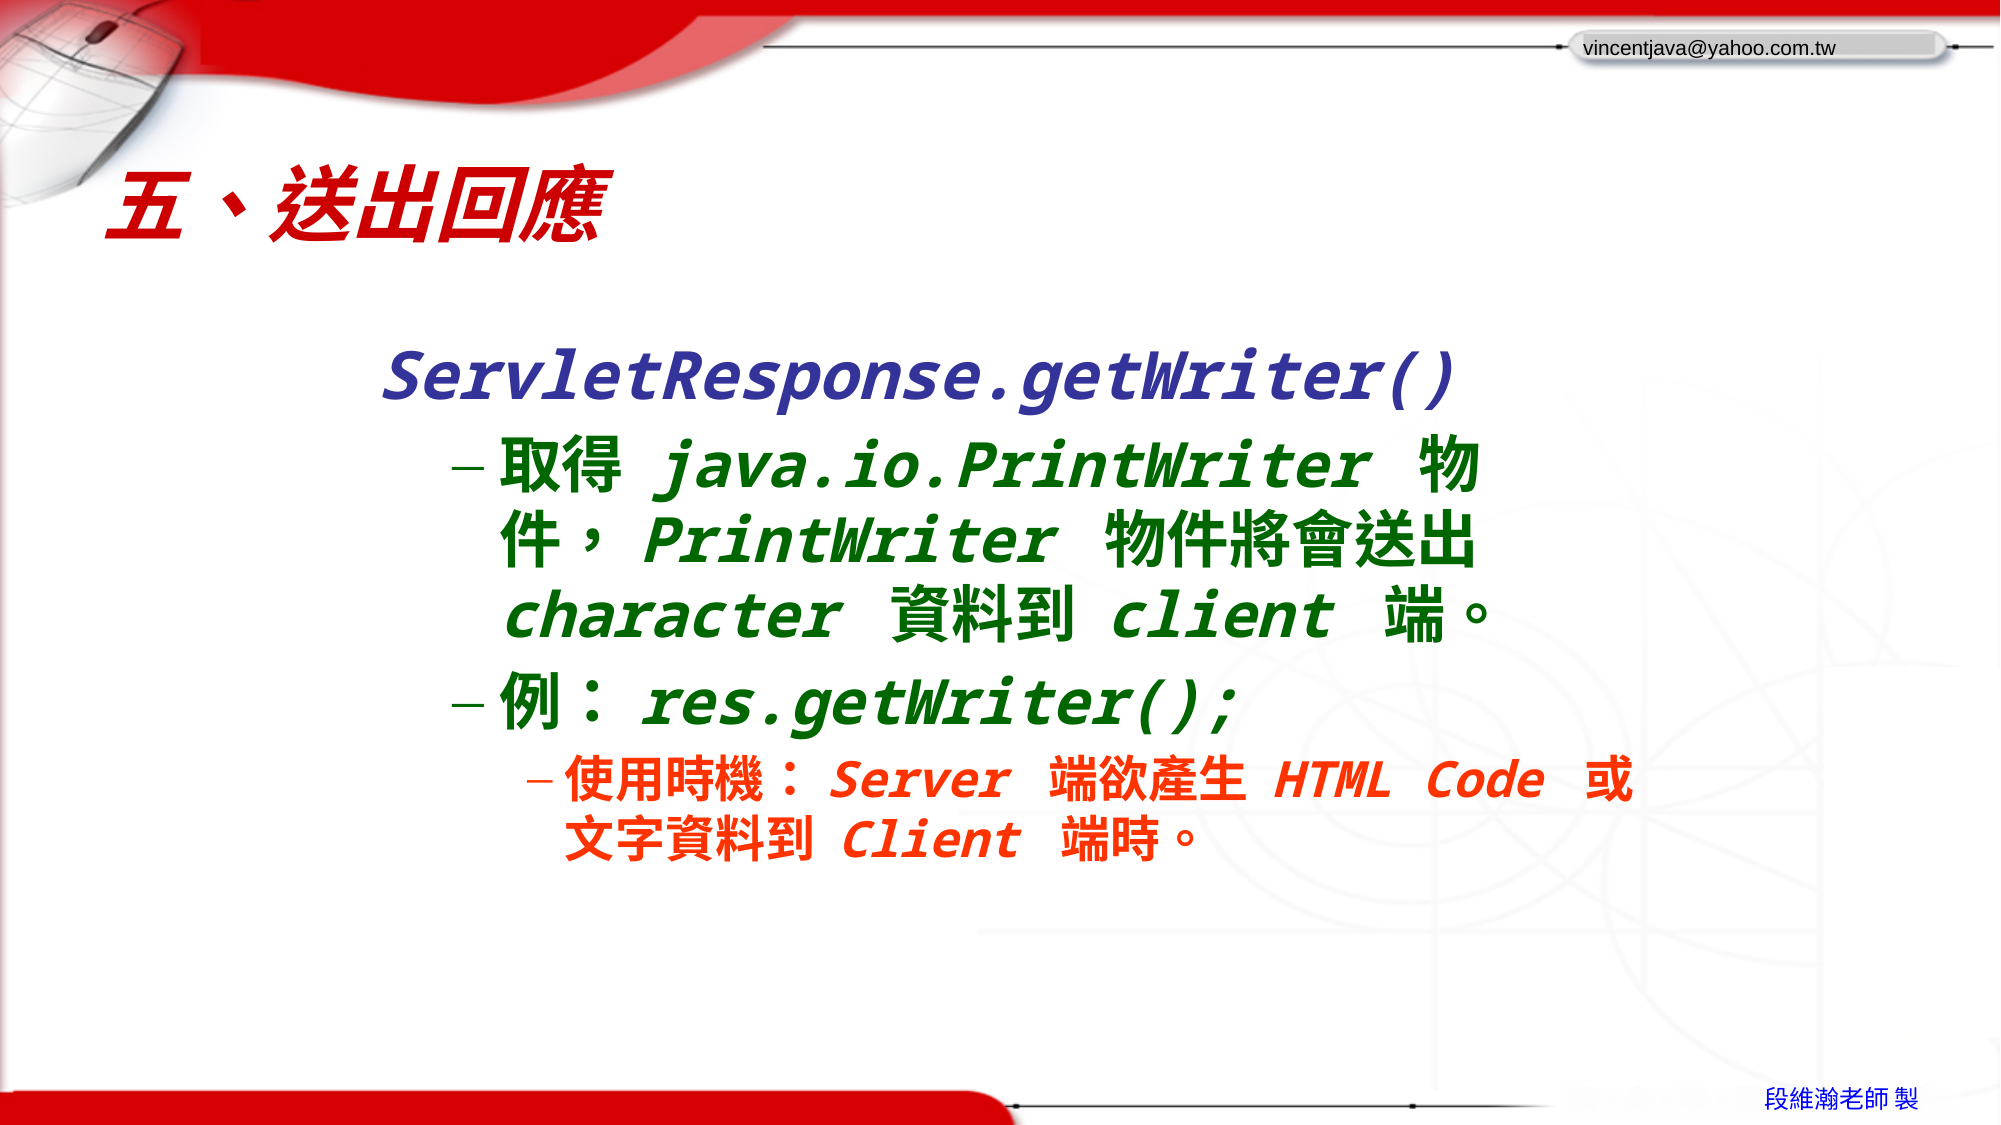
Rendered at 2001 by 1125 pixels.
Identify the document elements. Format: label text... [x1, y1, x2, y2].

title 五、送出回應 [86, 136, 1887, 268]
list ServletResponse.getWriter() 取得 java.io.PrintWriter 物件，PrintWriter 物件將會送出 character 資料到 client 端。 例：res.getWriter(); 使用時機：Server 端欲產生 HTML Code 或文字資料到 Client 端時。 [362, 324, 1697, 1000]
picture [0, 0, 2001, 1125]
